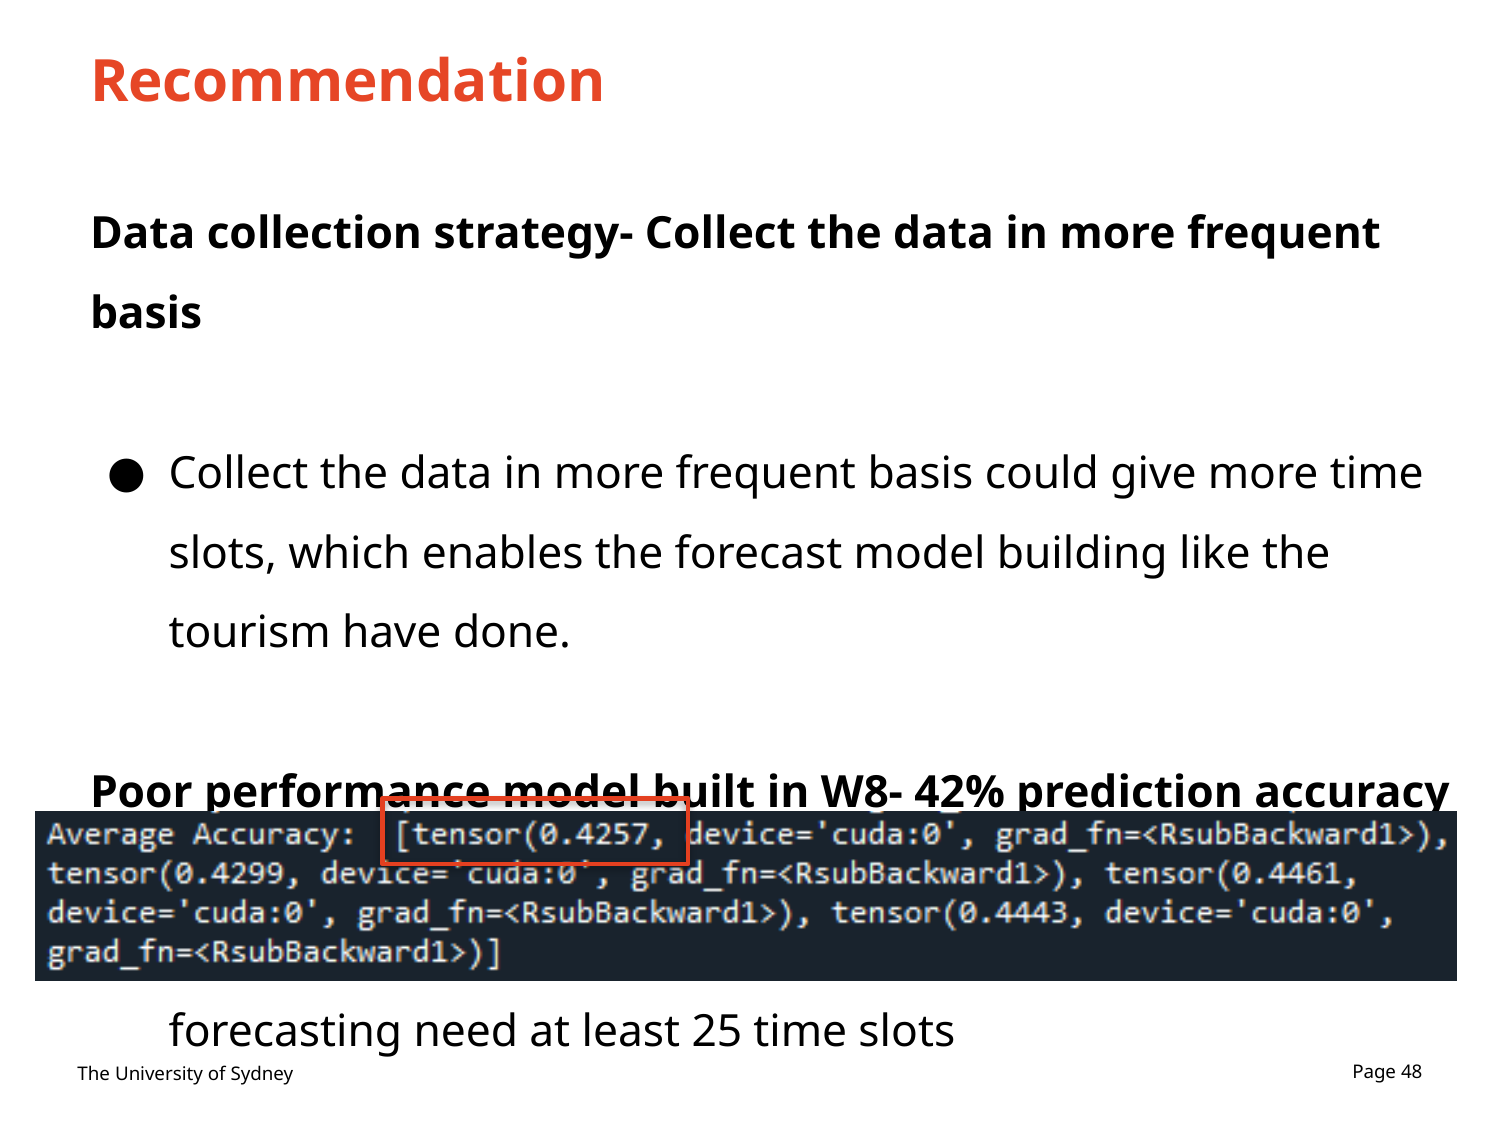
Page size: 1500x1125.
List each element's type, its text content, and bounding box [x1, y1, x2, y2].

text_box [382, 798, 688, 809]
text_box [75, 541, 1331, 607]
list Data collection strategy- Collect the data in more frequent basis Collect the data in more frequent basis could give more time slots, which enables the forecast model building like the tourism have done. Poor performance model built in W8- 42% prediction accuracy Only have 2018-2022 annually data (5 time slots), Time series forecasting need at least 25 time slots [75, 117, 1500, 1125]
picture [34, 811, 1457, 981]
title Recommendation [75, 19, 1500, 117]
